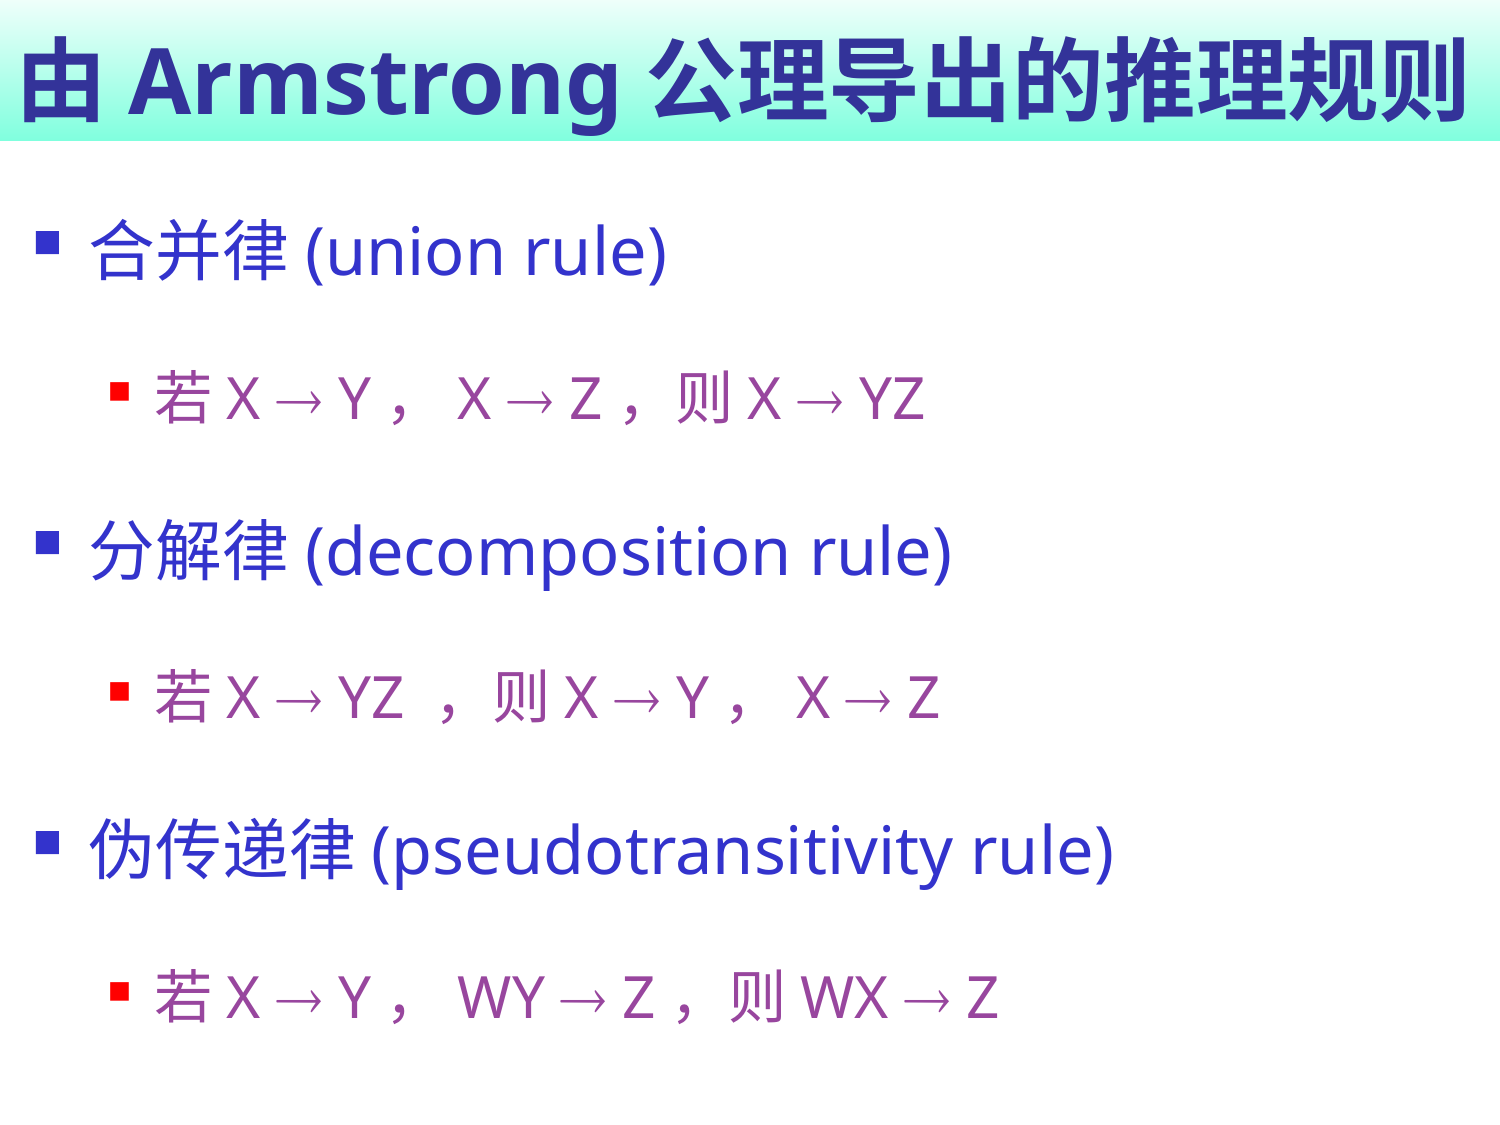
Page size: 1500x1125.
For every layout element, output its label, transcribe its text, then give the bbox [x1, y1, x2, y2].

list 合并律(union rule) 若X  Y，X  Z，则X  YZ 分解律(decomposition rule) 若X  YZ ，则X  Y，X  Z 伪传递律(pseudotransitivity rule) 若X  Y，WY  Z，则WX  Z [17, 160, 1443, 1037]
title 由Armstrong公理导出的推理规则 [0, 0, 1500, 141]
